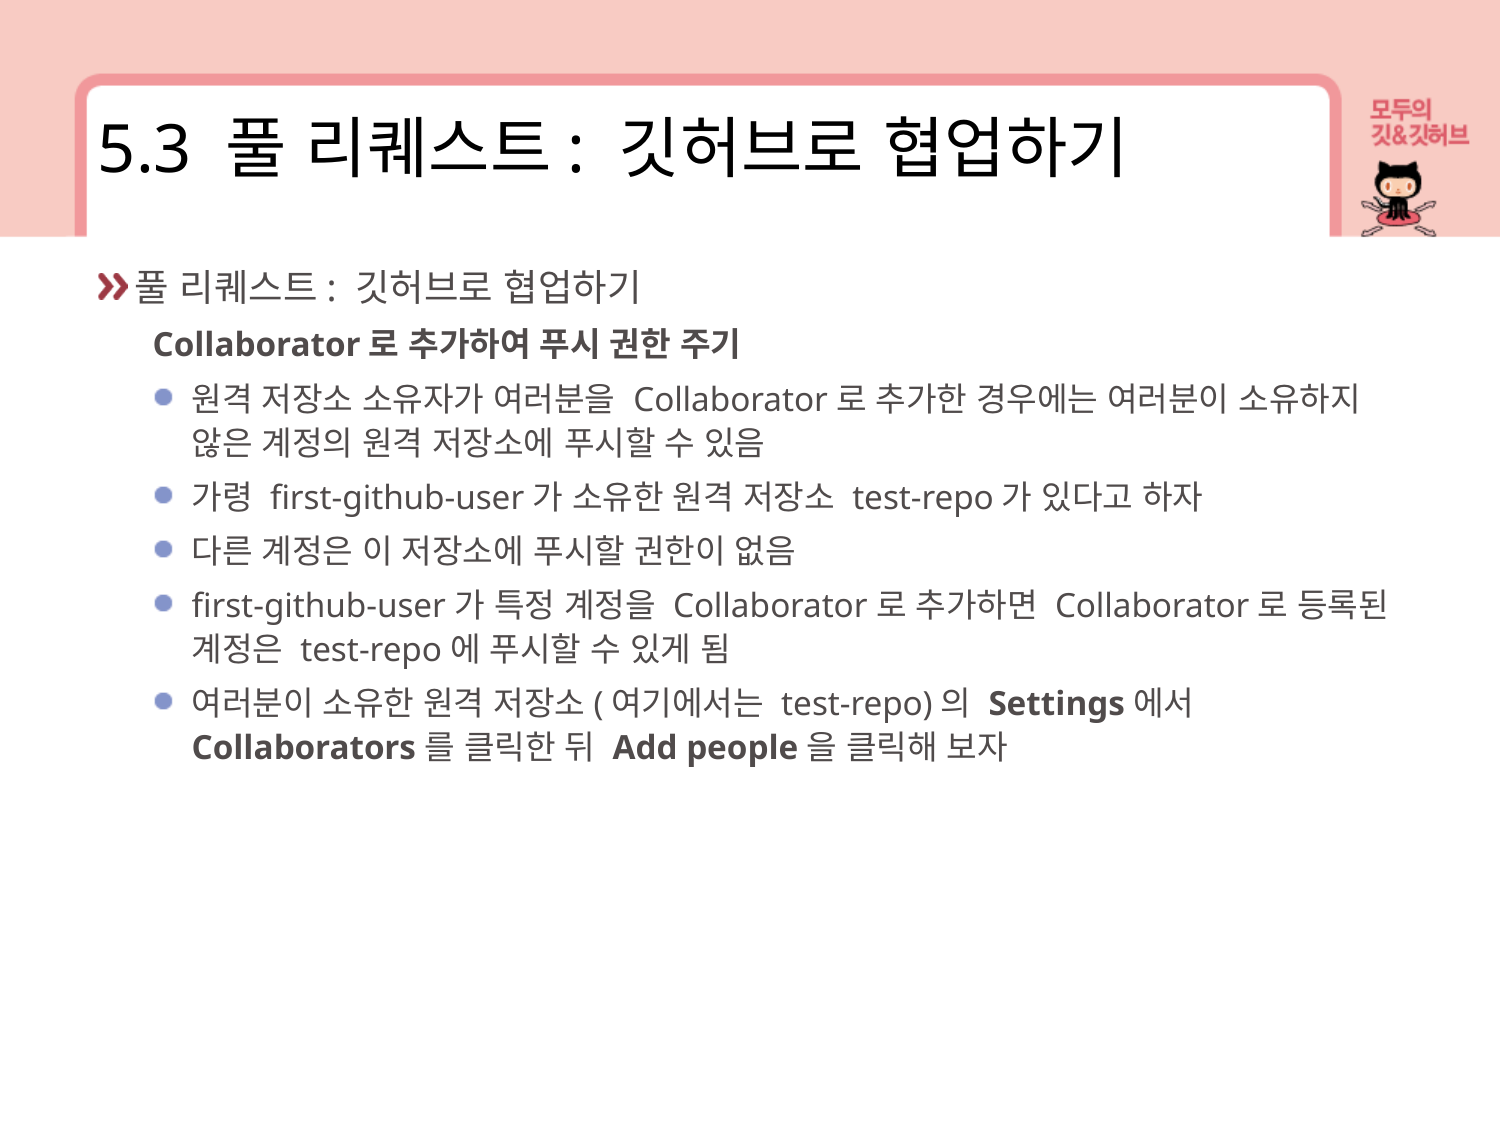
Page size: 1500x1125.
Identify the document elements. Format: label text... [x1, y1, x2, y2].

picture [0, 0, 1500, 1125]
text_box 5.3 풀 리퀘스트: 깃허브로 협업하기 [82, 61, 1413, 193]
text_box 풀 리퀘스트: 깃허브로 협업하기 Collaborator로 추가하여 푸시 권한 주기 원격 저장소 소유자가 여러분을 Collaborator로 추가한 경우에는 여러분이 소유하지 않은 계정의 원격 저장소에 푸시할 수 있음 가령 first-github-user가 소유한 원격 저장소 test-repo가 있다고 하자 다른 계정은 이 저장소에 푸시할 권한이 없음 first-github-user가 특정 계정을 Collaborator로 추가하면 Collaborator로 등록된 계정은 test-repo에 푸시할 수 있게 됨 여러분이 소유한 원격 저장소(여기에서는 test-repo)의 Settings에서 Collaborators를 클릭한 뒤 Add people을 클릭해 보자 [82, 252, 1413, 1067]
